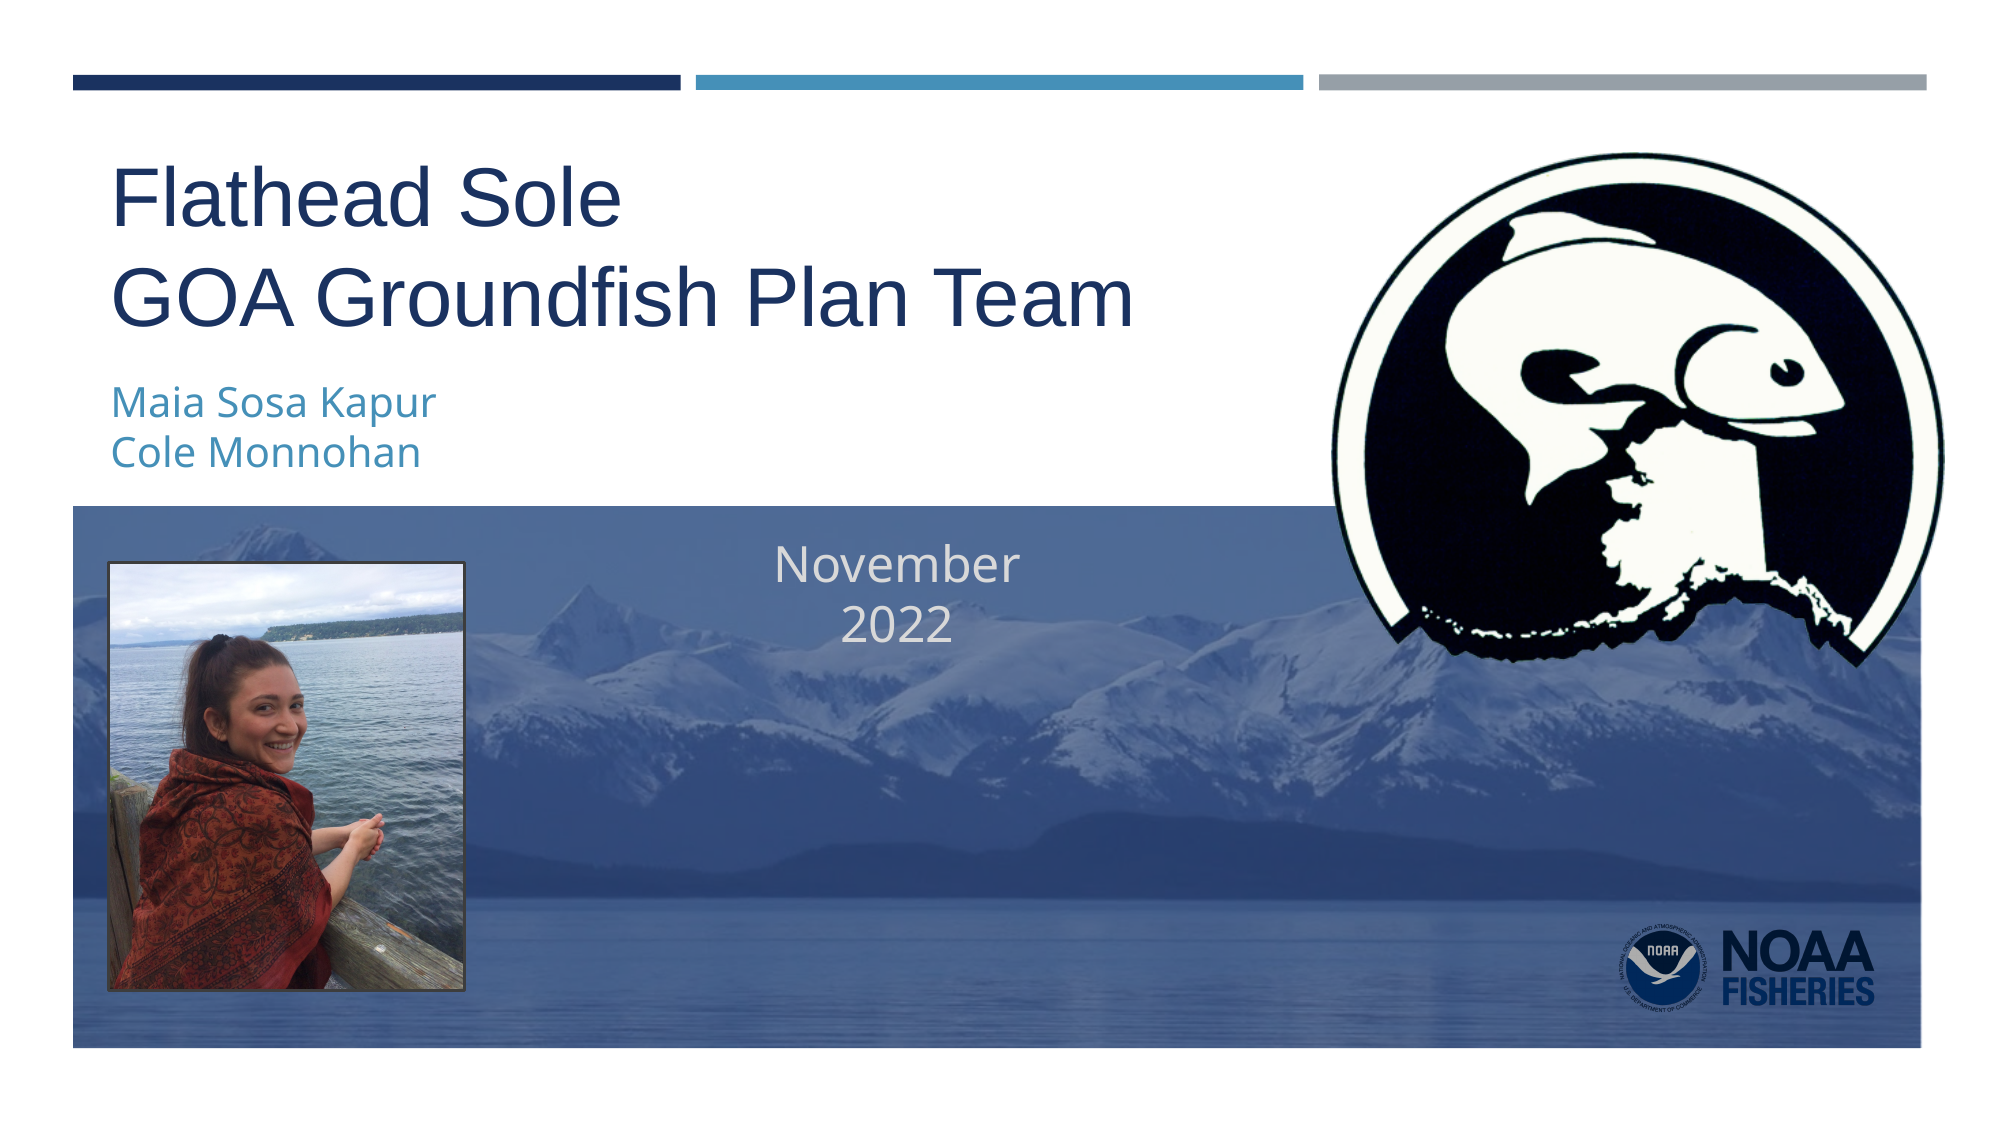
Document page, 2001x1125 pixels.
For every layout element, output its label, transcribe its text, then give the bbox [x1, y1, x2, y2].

picture [1618, 923, 1875, 1013]
picture [109, 564, 464, 989]
text_box November 2022 [695, 524, 1099, 660]
title Flathead Sole GOA Groundfish Plan Team [95, 109, 1693, 351]
subtitle Maia Sosa Kapur Cole Monnohan [95, 367, 1326, 490]
text_box [73, 506, 1923, 1048]
picture [1331, 152, 1945, 670]
